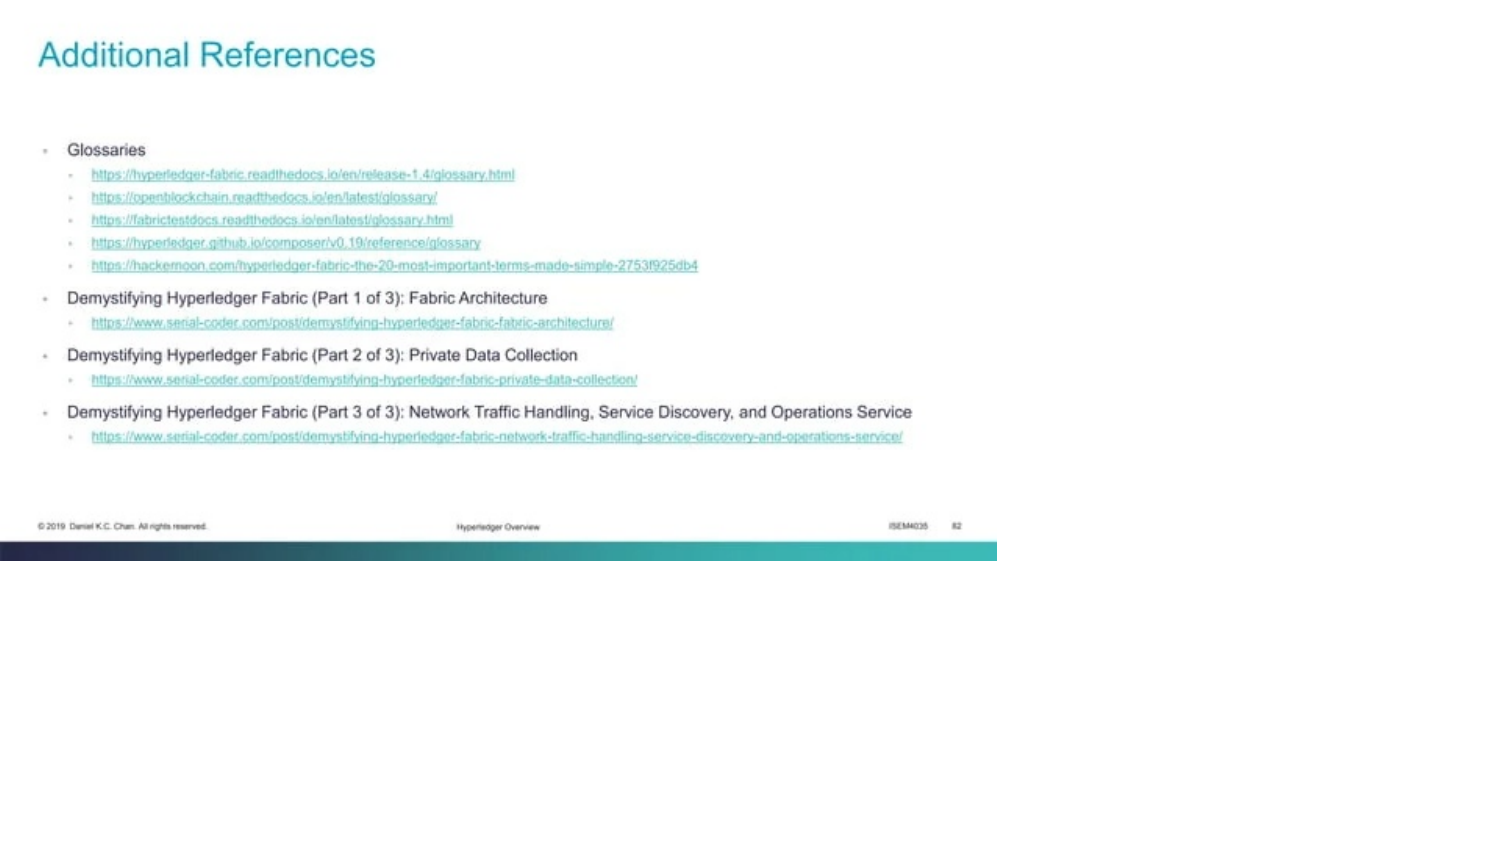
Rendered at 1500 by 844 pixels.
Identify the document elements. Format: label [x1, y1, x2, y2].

picture [0, 0, 997, 562]
